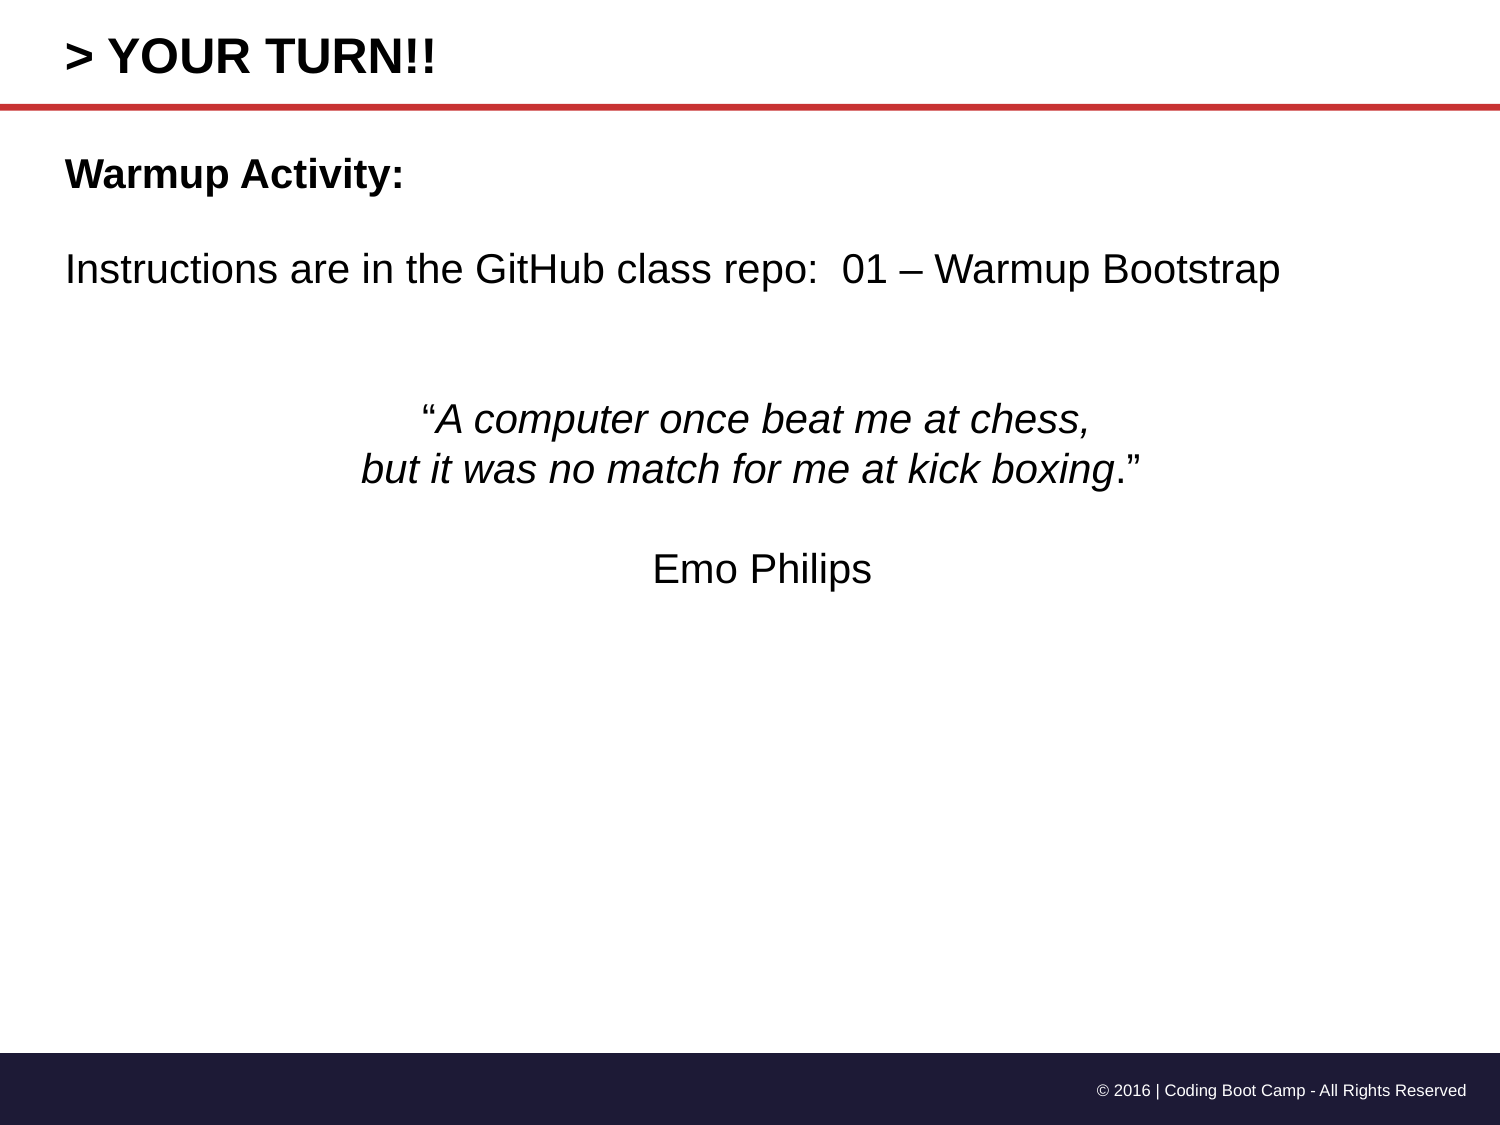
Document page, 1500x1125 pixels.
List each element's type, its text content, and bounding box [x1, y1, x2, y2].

text_box > YOUR TURN!! [49, 16, 913, 91]
text_box Warmup Activity: Instructions are in the GitHub class repo: 01 – Warmup Bootstrap “A computer once beat me at chess, but it was no match for me at kick boxing.” Emo Philips [50, 139, 1475, 675]
